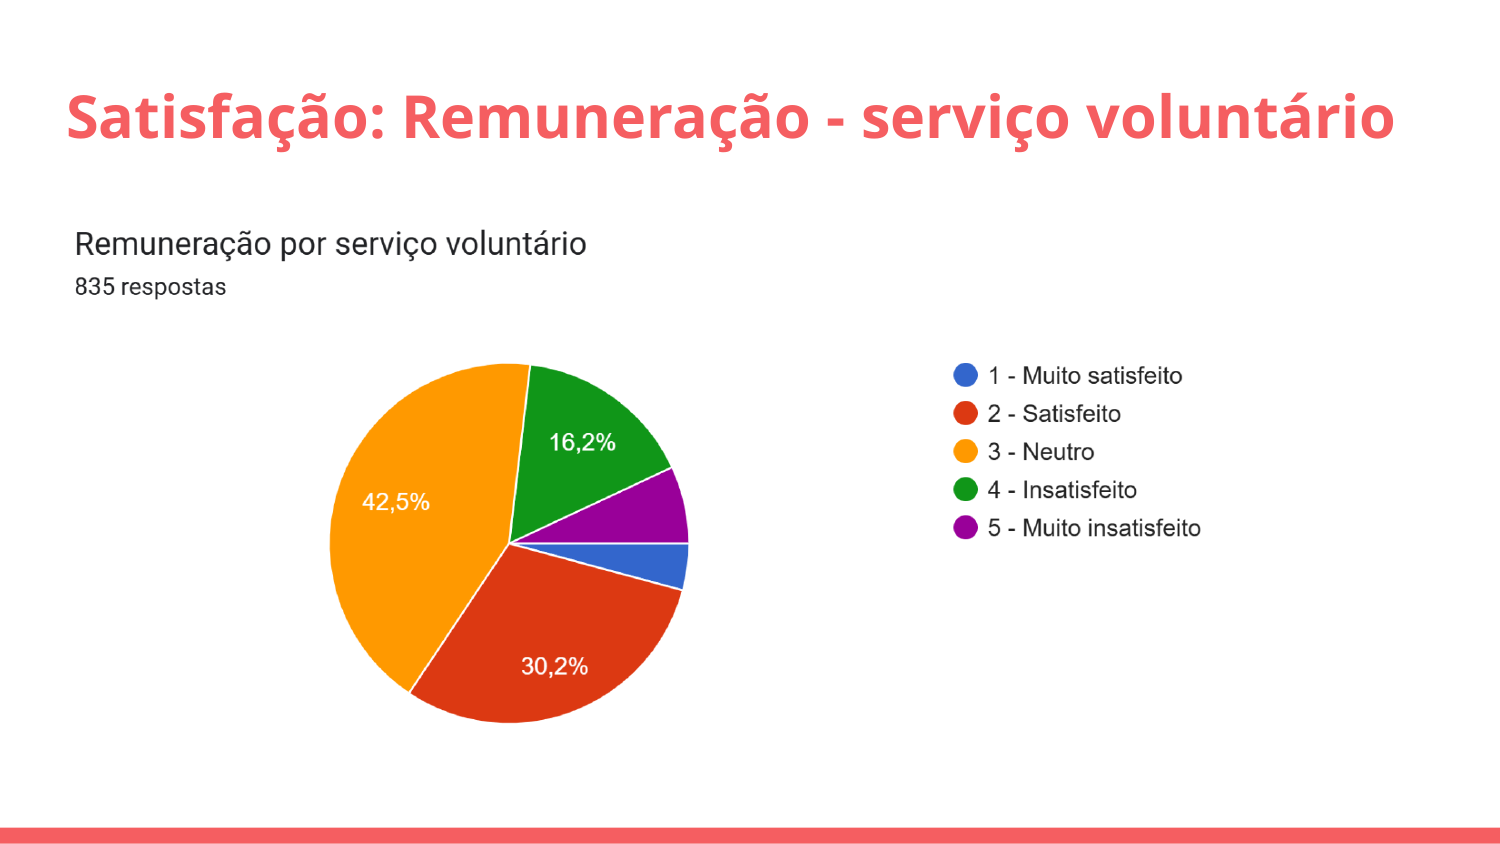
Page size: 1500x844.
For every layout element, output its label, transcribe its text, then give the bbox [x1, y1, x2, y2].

picture [25, 174, 1492, 792]
title Satisfação: Remuneração - serviço voluntário [51, 64, 1449, 167]
